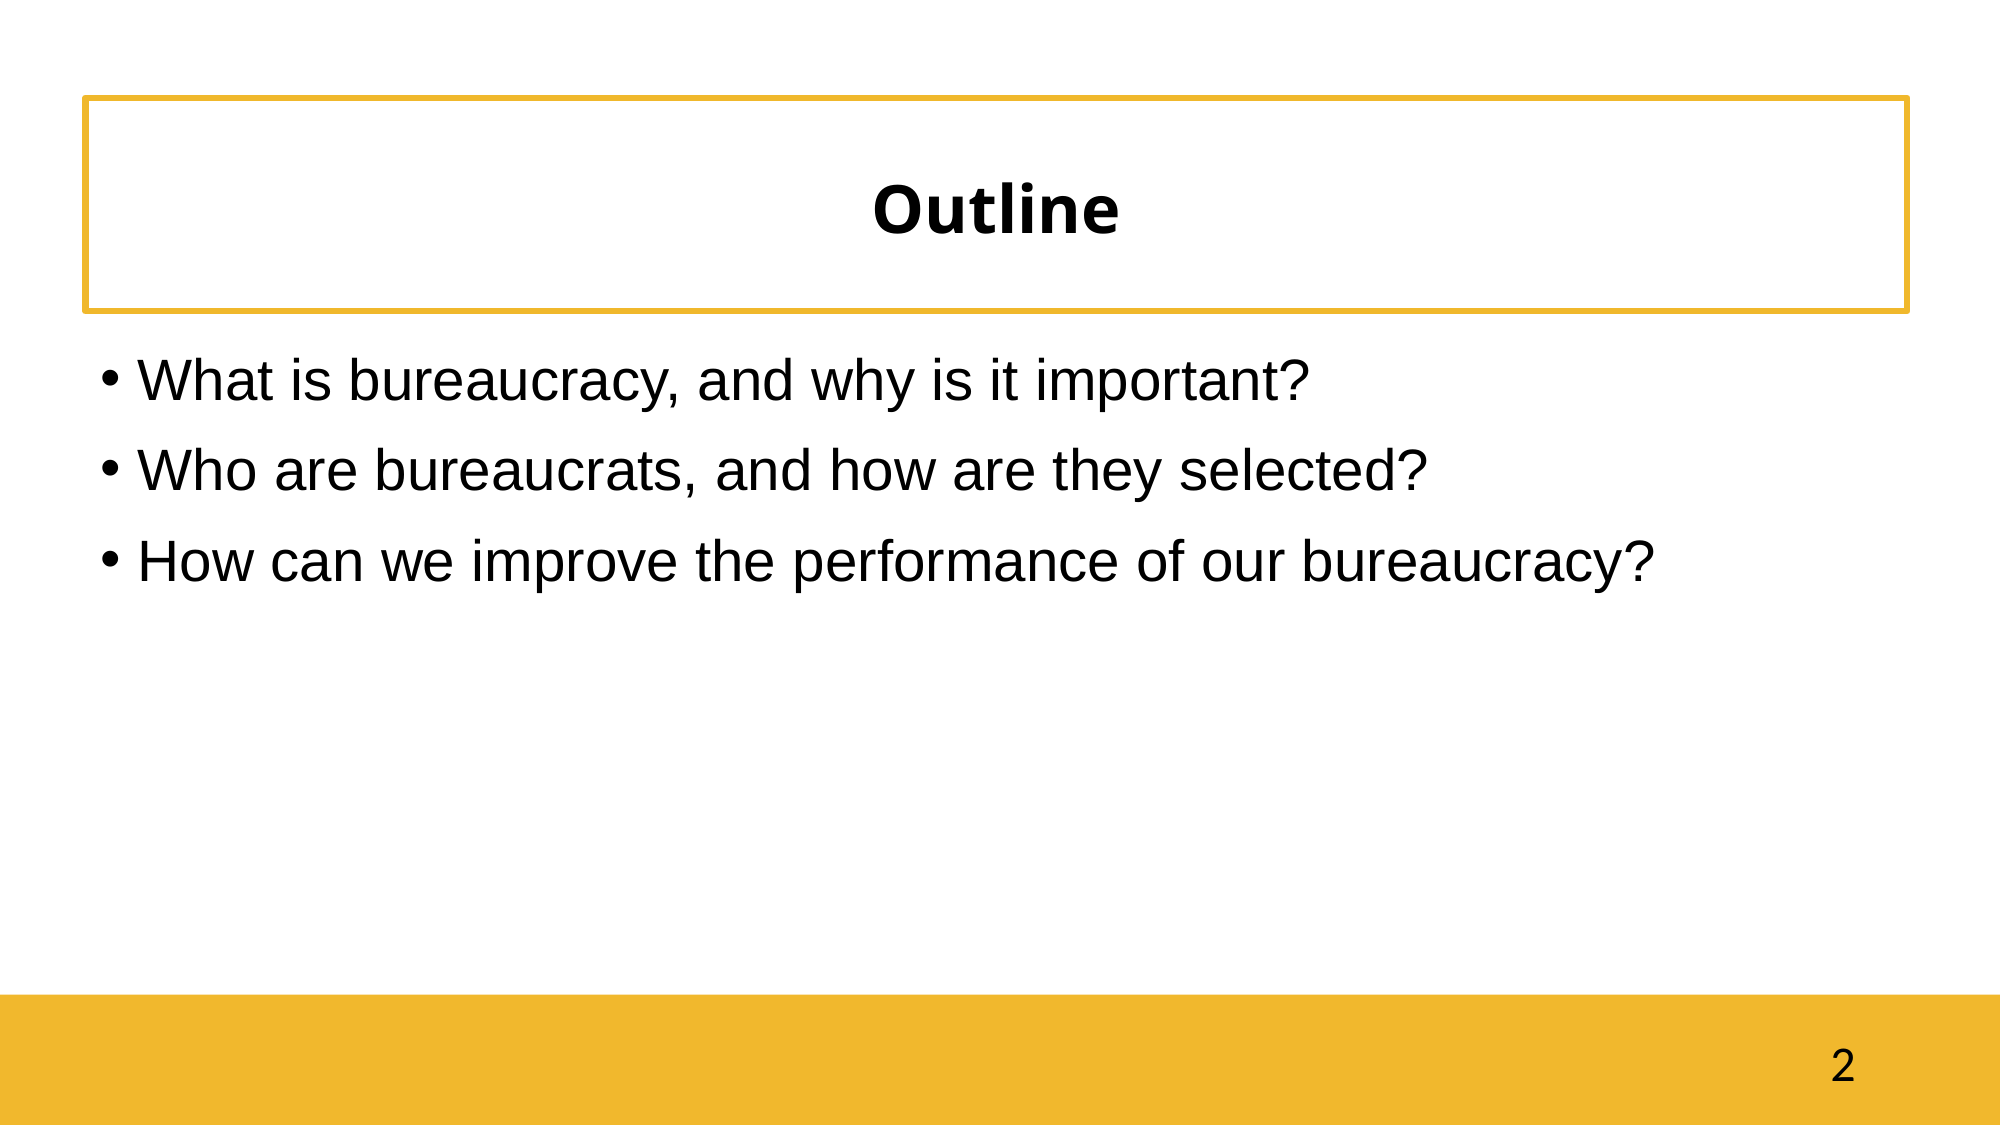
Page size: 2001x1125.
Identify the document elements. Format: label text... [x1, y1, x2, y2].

text_box What is bureaucracy, and why is it important? Who are bureaucrats, and how are they selected? How can we improve the performance of our bureaucracy? [85, 334, 1908, 929]
text_box Outline [85, 97, 1908, 312]
